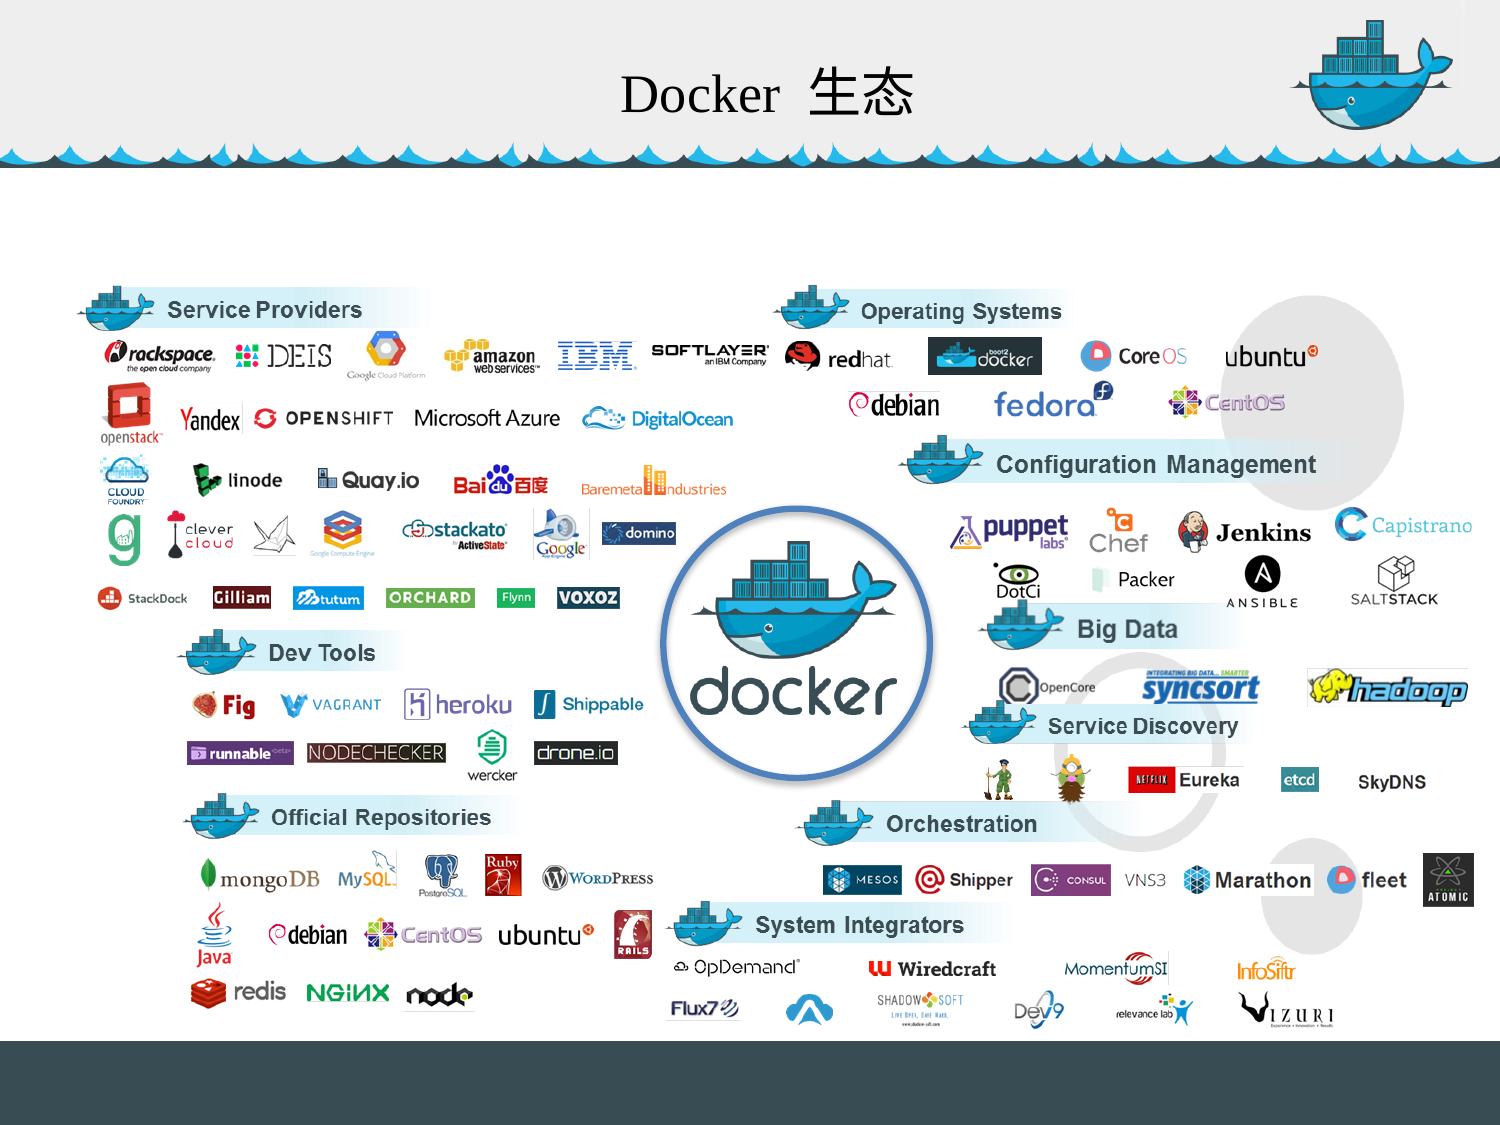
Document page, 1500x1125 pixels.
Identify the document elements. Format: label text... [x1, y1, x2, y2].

text_box [662, 620, 931, 779]
text_box [774, 507, 881, 538]
title Docker 生态 [111, 44, 1426, 138]
picture [0, 0, 1500, 1125]
